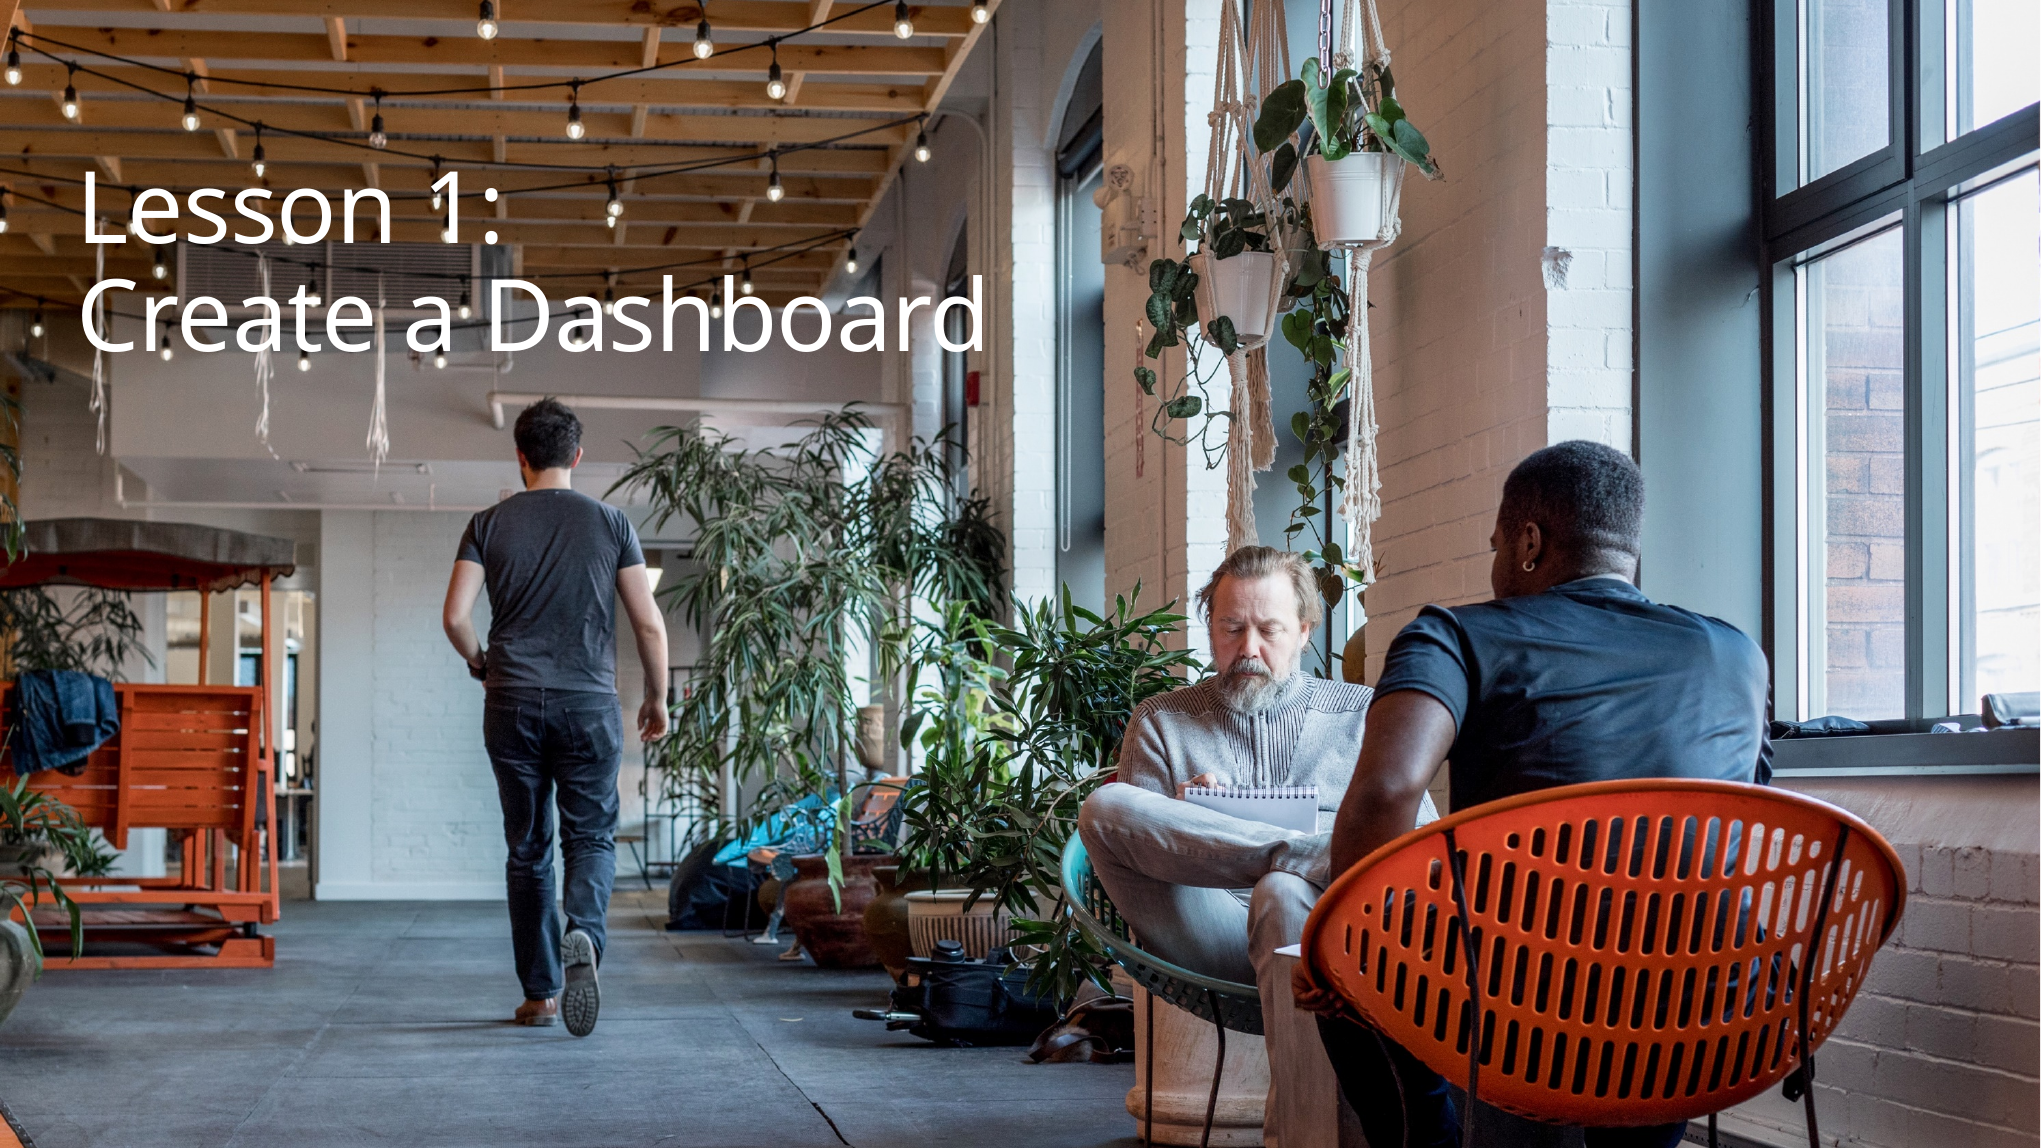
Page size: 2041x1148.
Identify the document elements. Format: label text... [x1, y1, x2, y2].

title Lesson 1: Create a Dashboard [76, 157, 1625, 753]
picture [0, 0, 2041, 1148]
